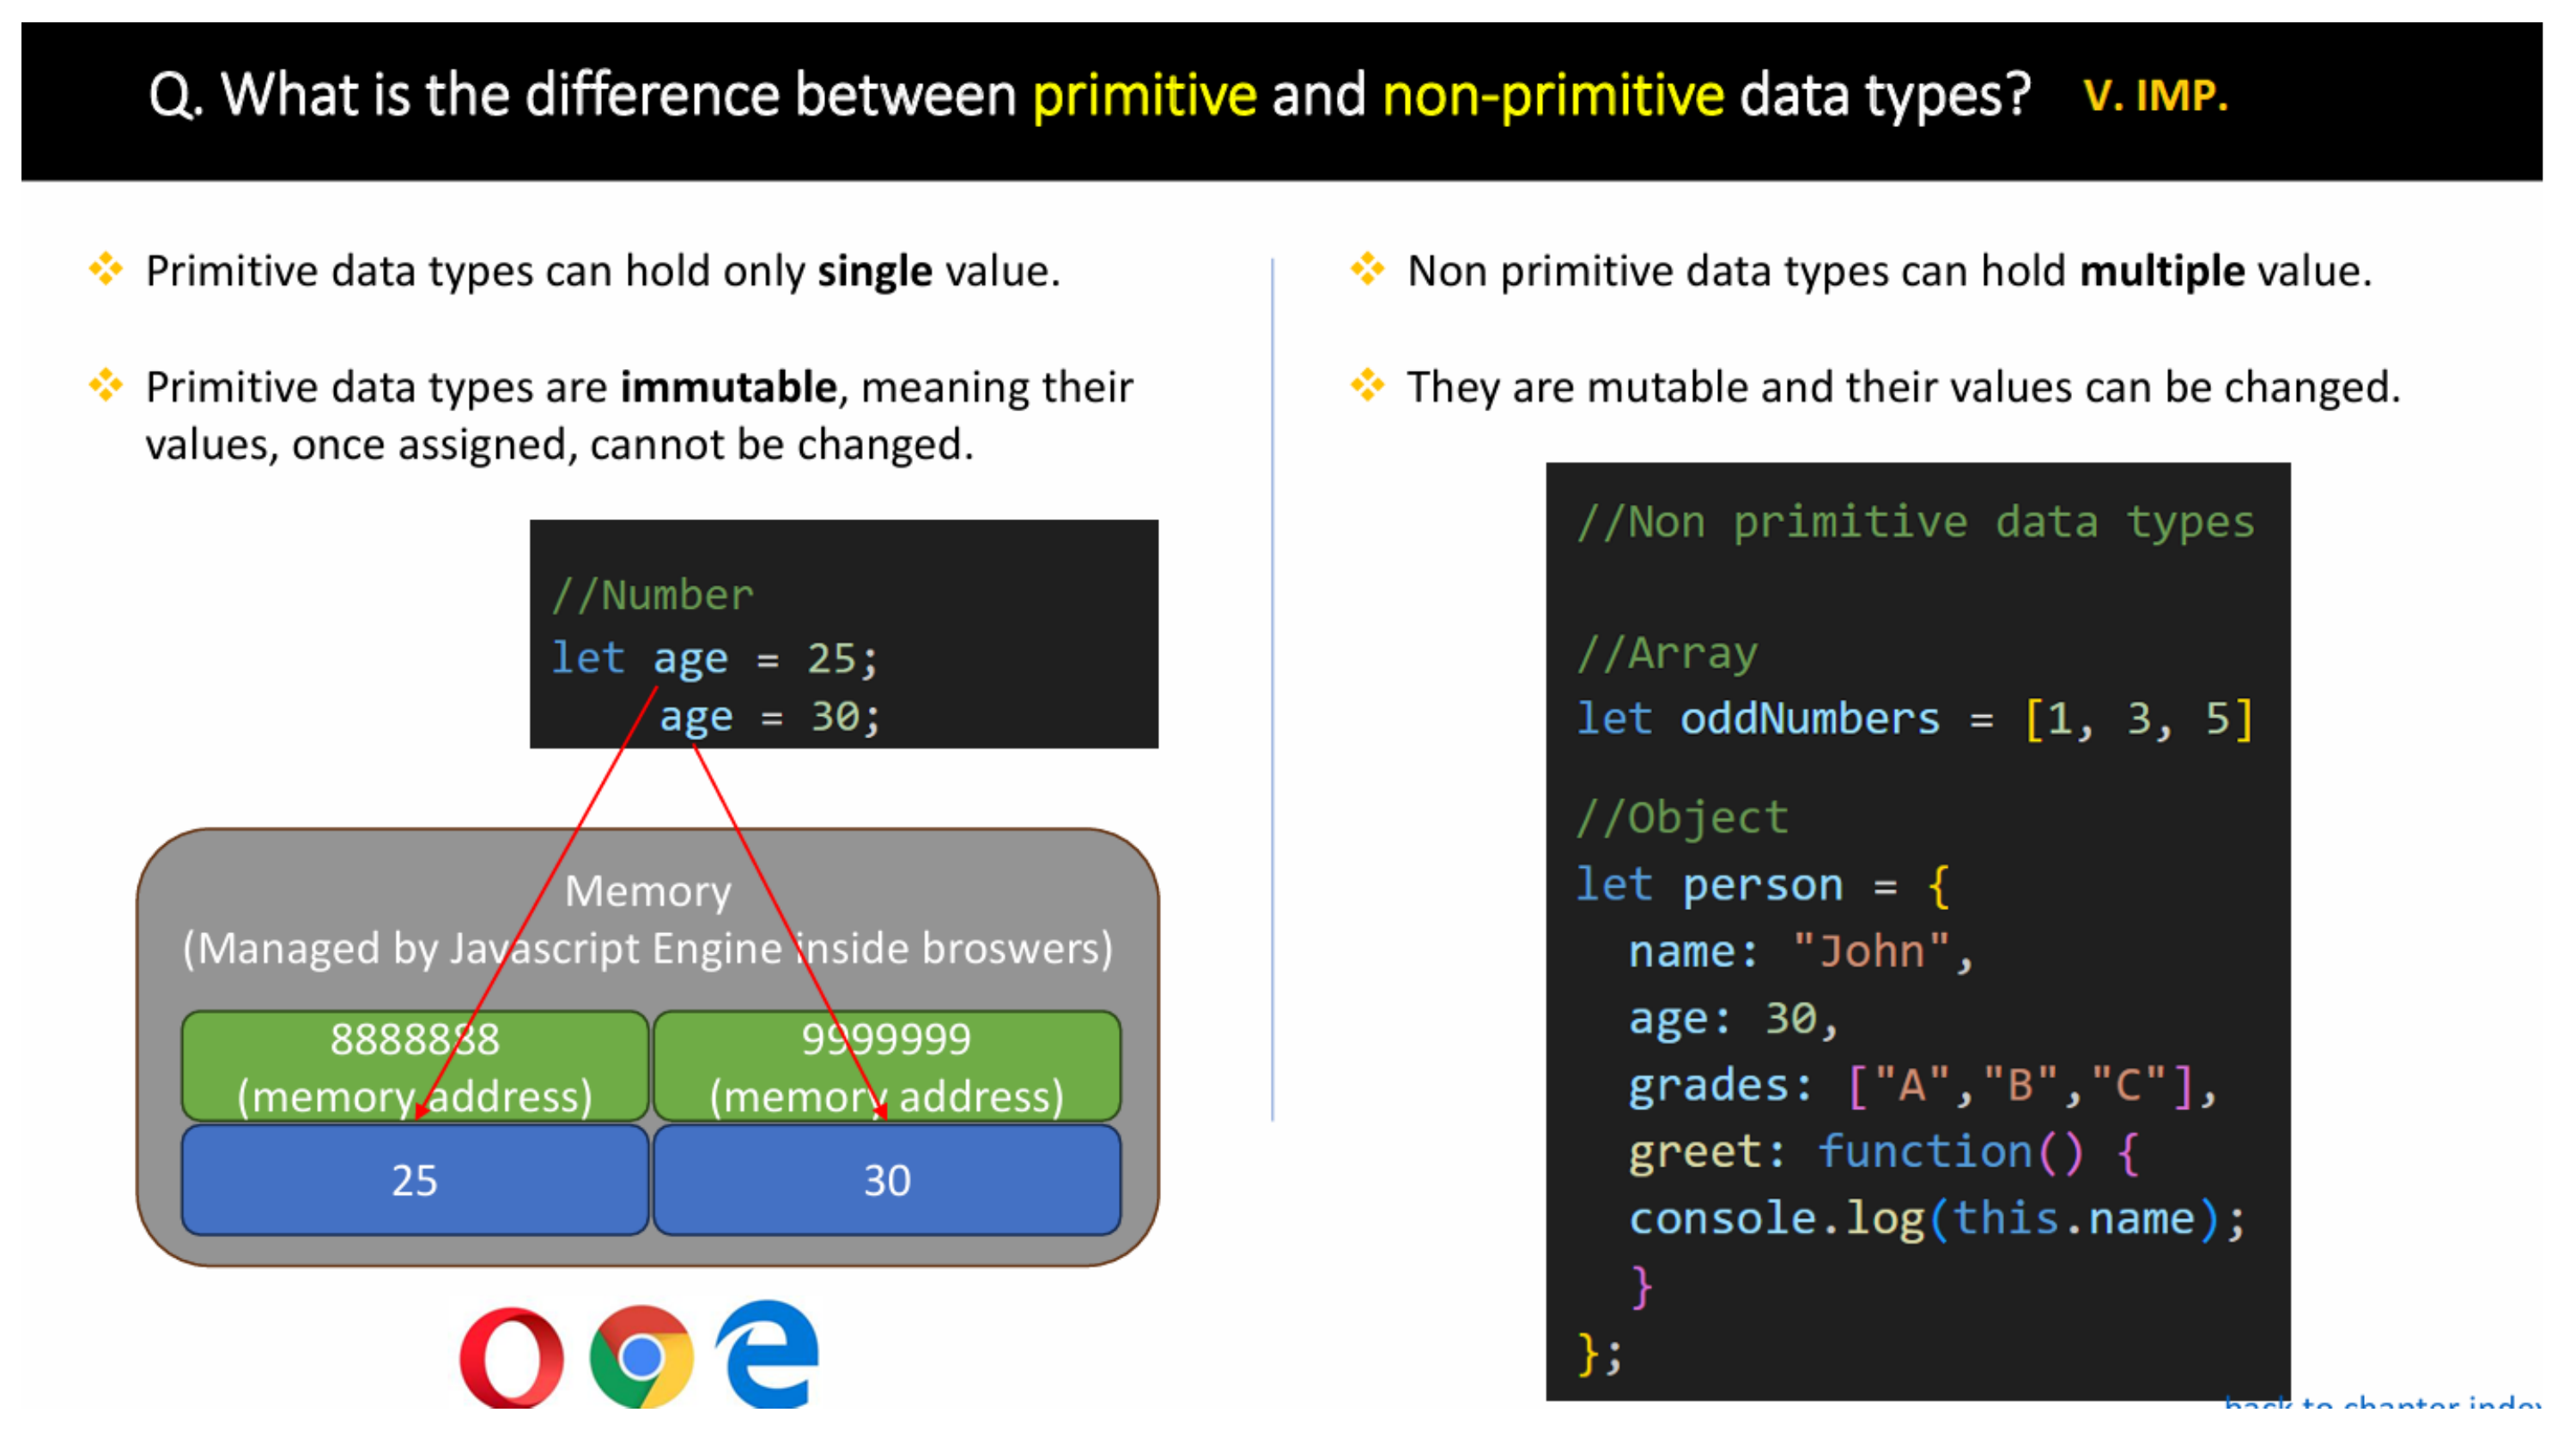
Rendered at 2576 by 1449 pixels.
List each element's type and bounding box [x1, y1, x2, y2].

text_box [21, 22, 2543, 1409]
